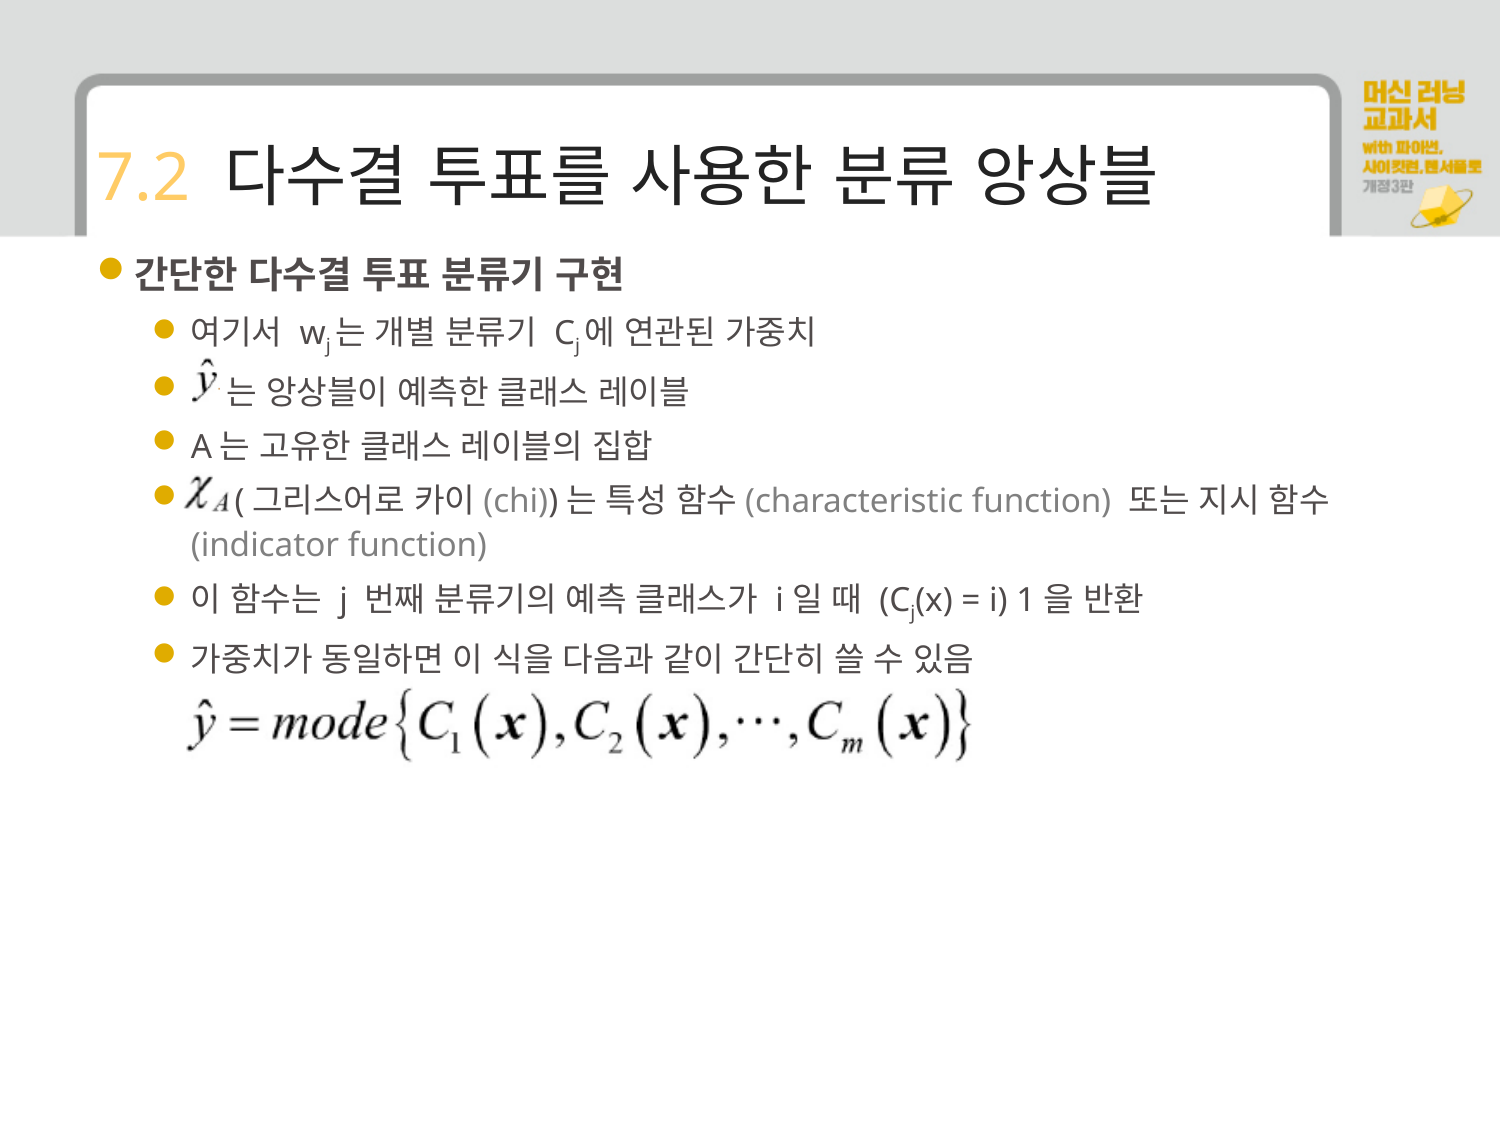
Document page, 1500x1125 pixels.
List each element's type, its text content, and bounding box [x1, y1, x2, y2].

list 간단한 다수결 투표 분류기 구현 여기서 wj는 개별 분류기 Cj에 연관된 가중치 는 앙상블이 예측한 클래스 레이블 A는 고유한 클래스 레이블의 집합 (그리스어로 카이(chi))는 특성 함수(characteristic function) 또는 지시 함수(indicator function) 이 함수는 j 번째 분류기의 예측 클래스가 i일 때 (Cj(x) = i) 1을 반환 가중치가 동일하면 이 식을 다음과 같이 간단히 쓸 수 있음 [81, 239, 1412, 1054]
title 7.2 다수결 투표를 사용한 분류 앙상블 [81, 90, 1412, 222]
picture [0, 0, 1500, 1125]
